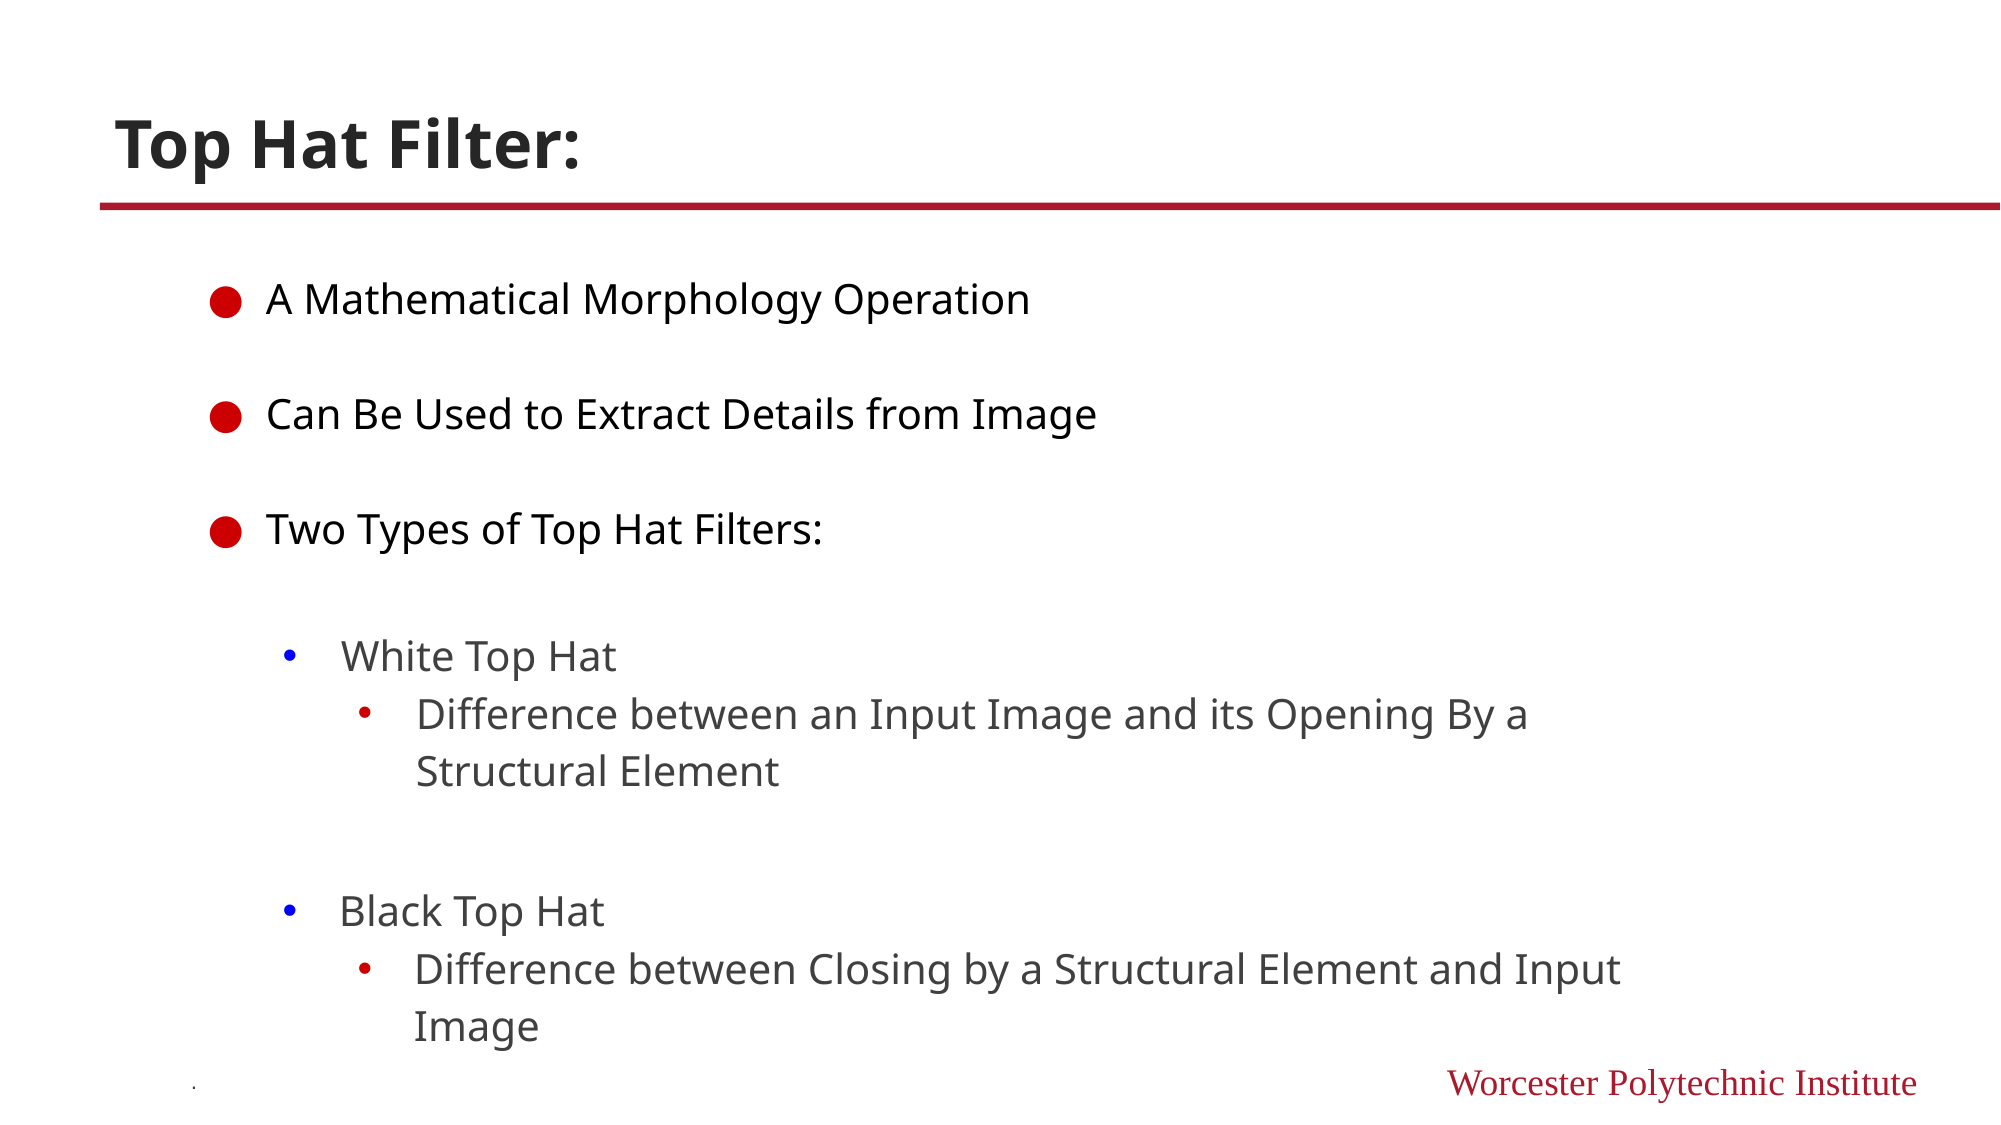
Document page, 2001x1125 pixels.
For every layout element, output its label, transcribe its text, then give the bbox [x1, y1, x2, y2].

text_box A Mathematical Morphology Operation Can Be Used to Extract Details from Image Two Types of Top Hat Filters: White Top Hat Difference between an Input Image and its Opening By a Structural Element Black Top Hat Difference between Closing by a Structural Element and Input Image . [175, 249, 1728, 1045]
title Top Hat Filter: [99, 57, 1900, 189]
